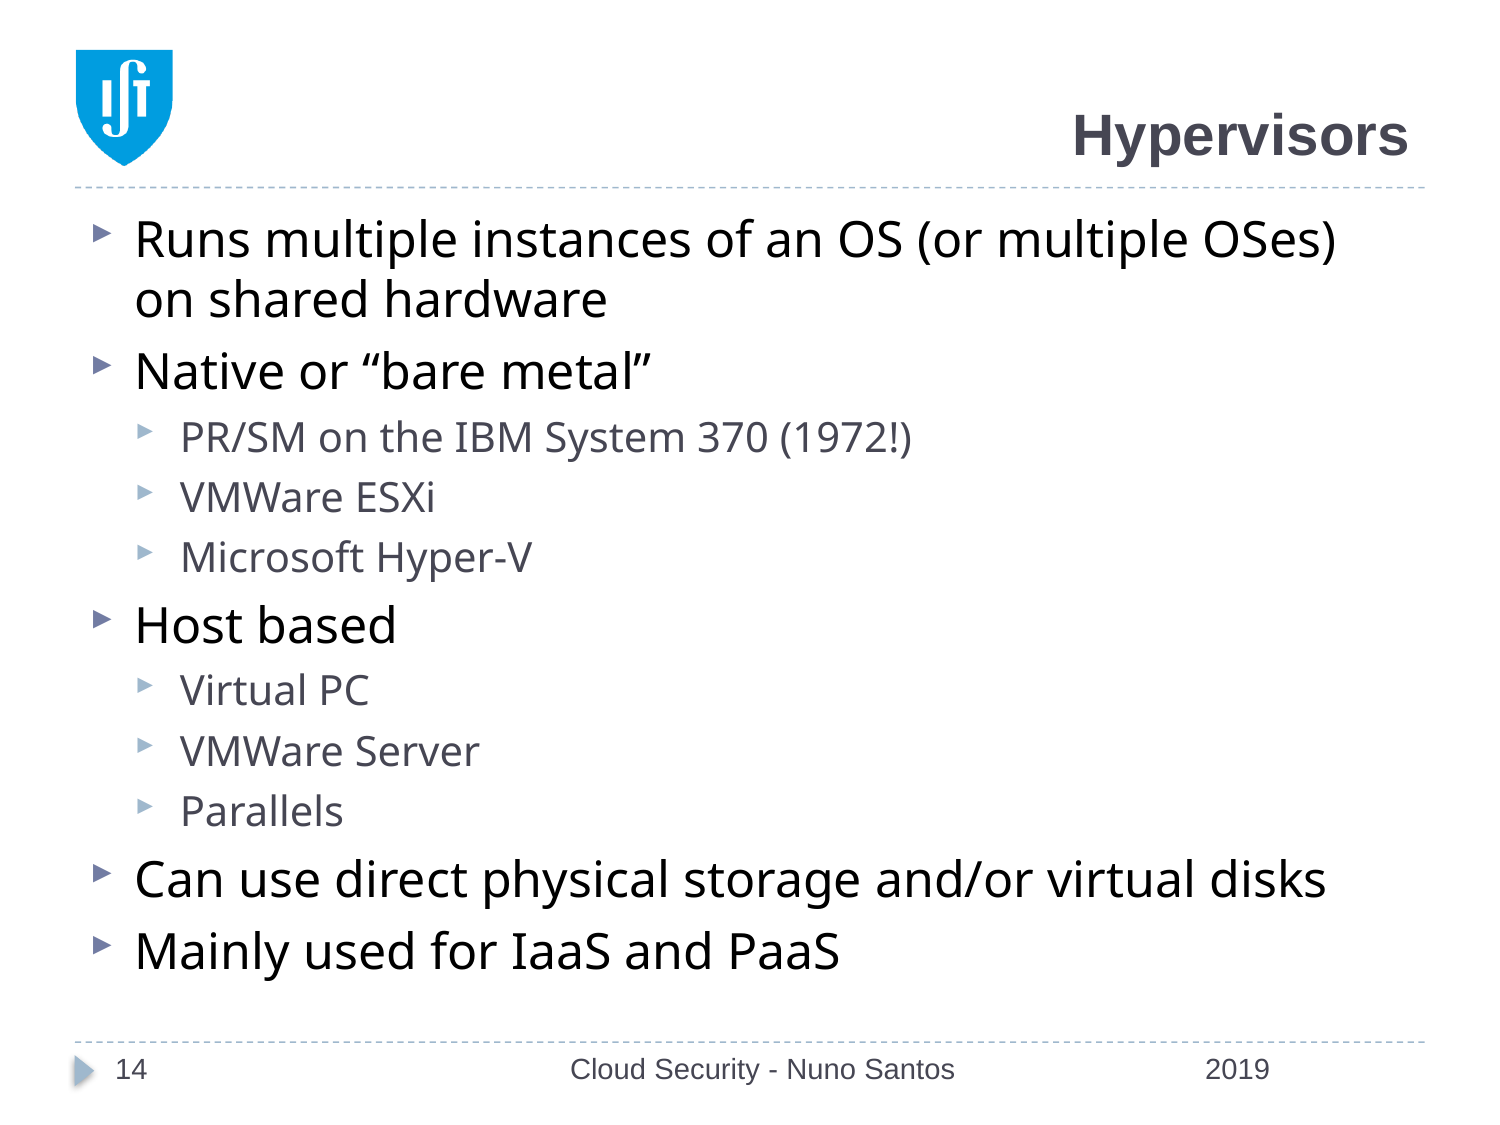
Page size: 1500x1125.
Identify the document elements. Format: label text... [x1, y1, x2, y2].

title Hypervisors [200, 24, 1425, 175]
slide_number 14 [100, 1042, 426, 1103]
slide_number 2019 [1051, 1042, 1426, 1103]
picture [68, 42, 180, 175]
footer Cloud Security - Nuno Santos [475, 1042, 1051, 1103]
list Runs multiple instances of an OS (or multiple OSes) on shared hardware Native or “bare metal” PR/SM on the IBM System 370 (1972!) VMWare ESXi Microsoft Hyper-V Host based Virtual PC VMWare Server Parallels Can use direct physical storage and/or virtual disks Mainly used for IaaS and PaaS [75, 200, 1425, 1006]
